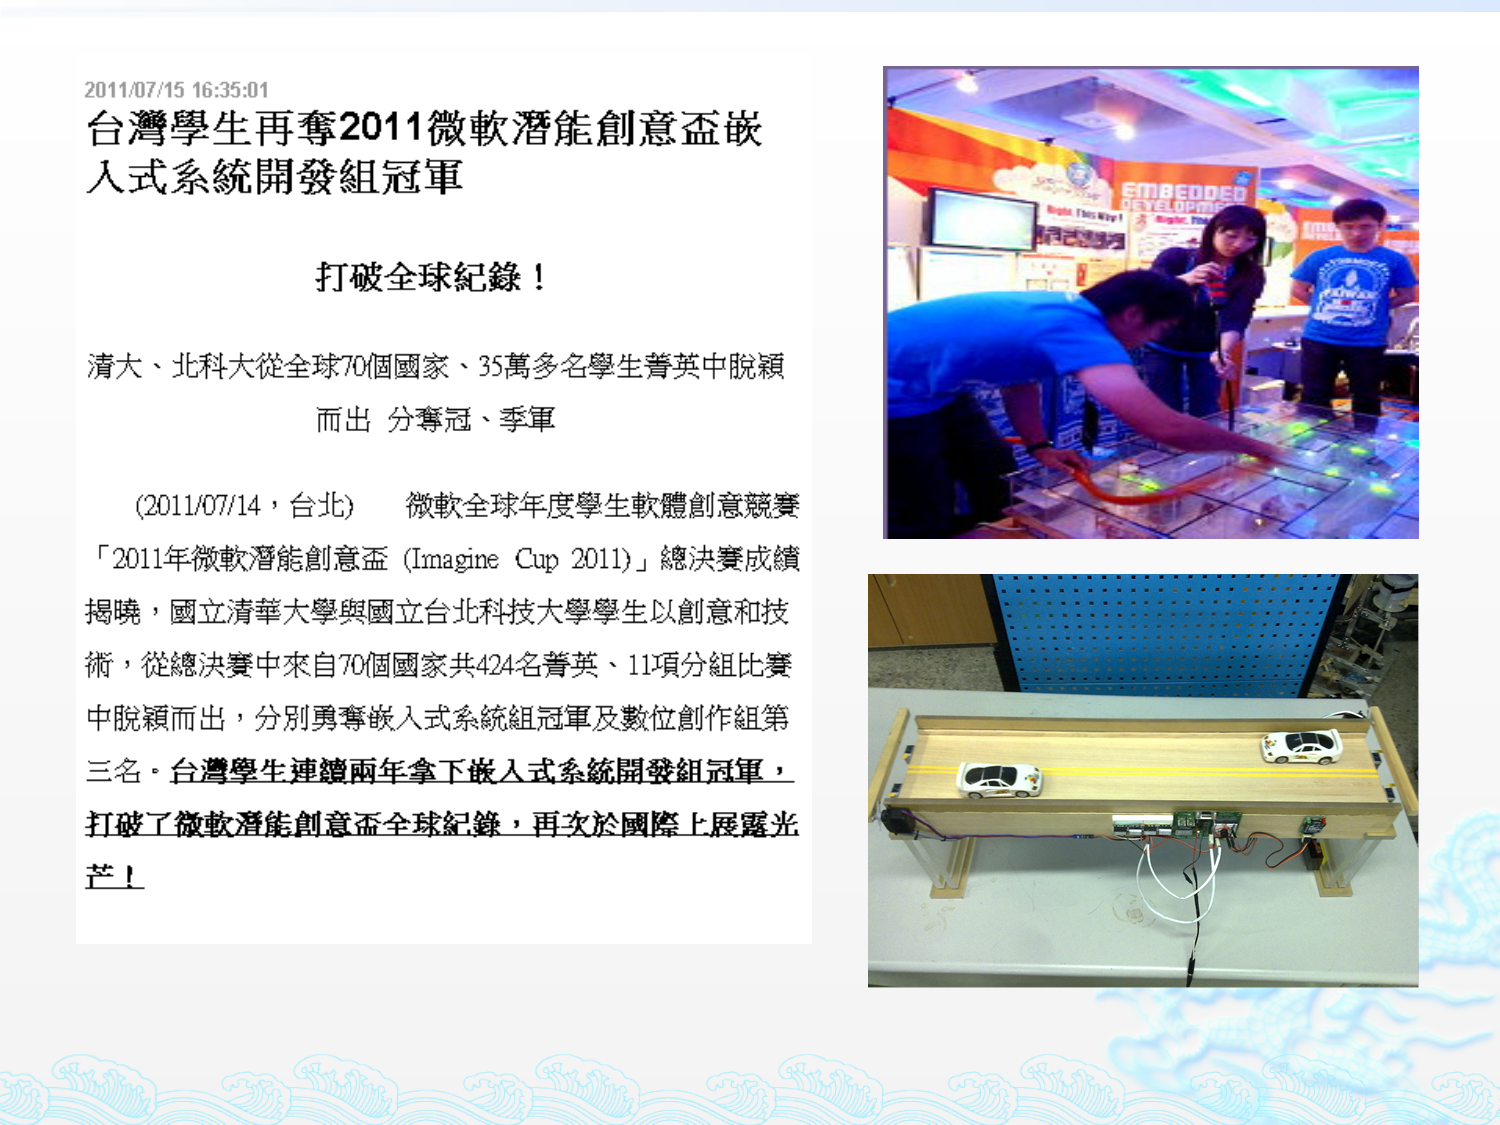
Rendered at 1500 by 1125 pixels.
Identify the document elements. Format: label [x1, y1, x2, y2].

picture [867, 573, 1419, 988]
picture [76, 54, 812, 945]
picture [883, 65, 1419, 540]
